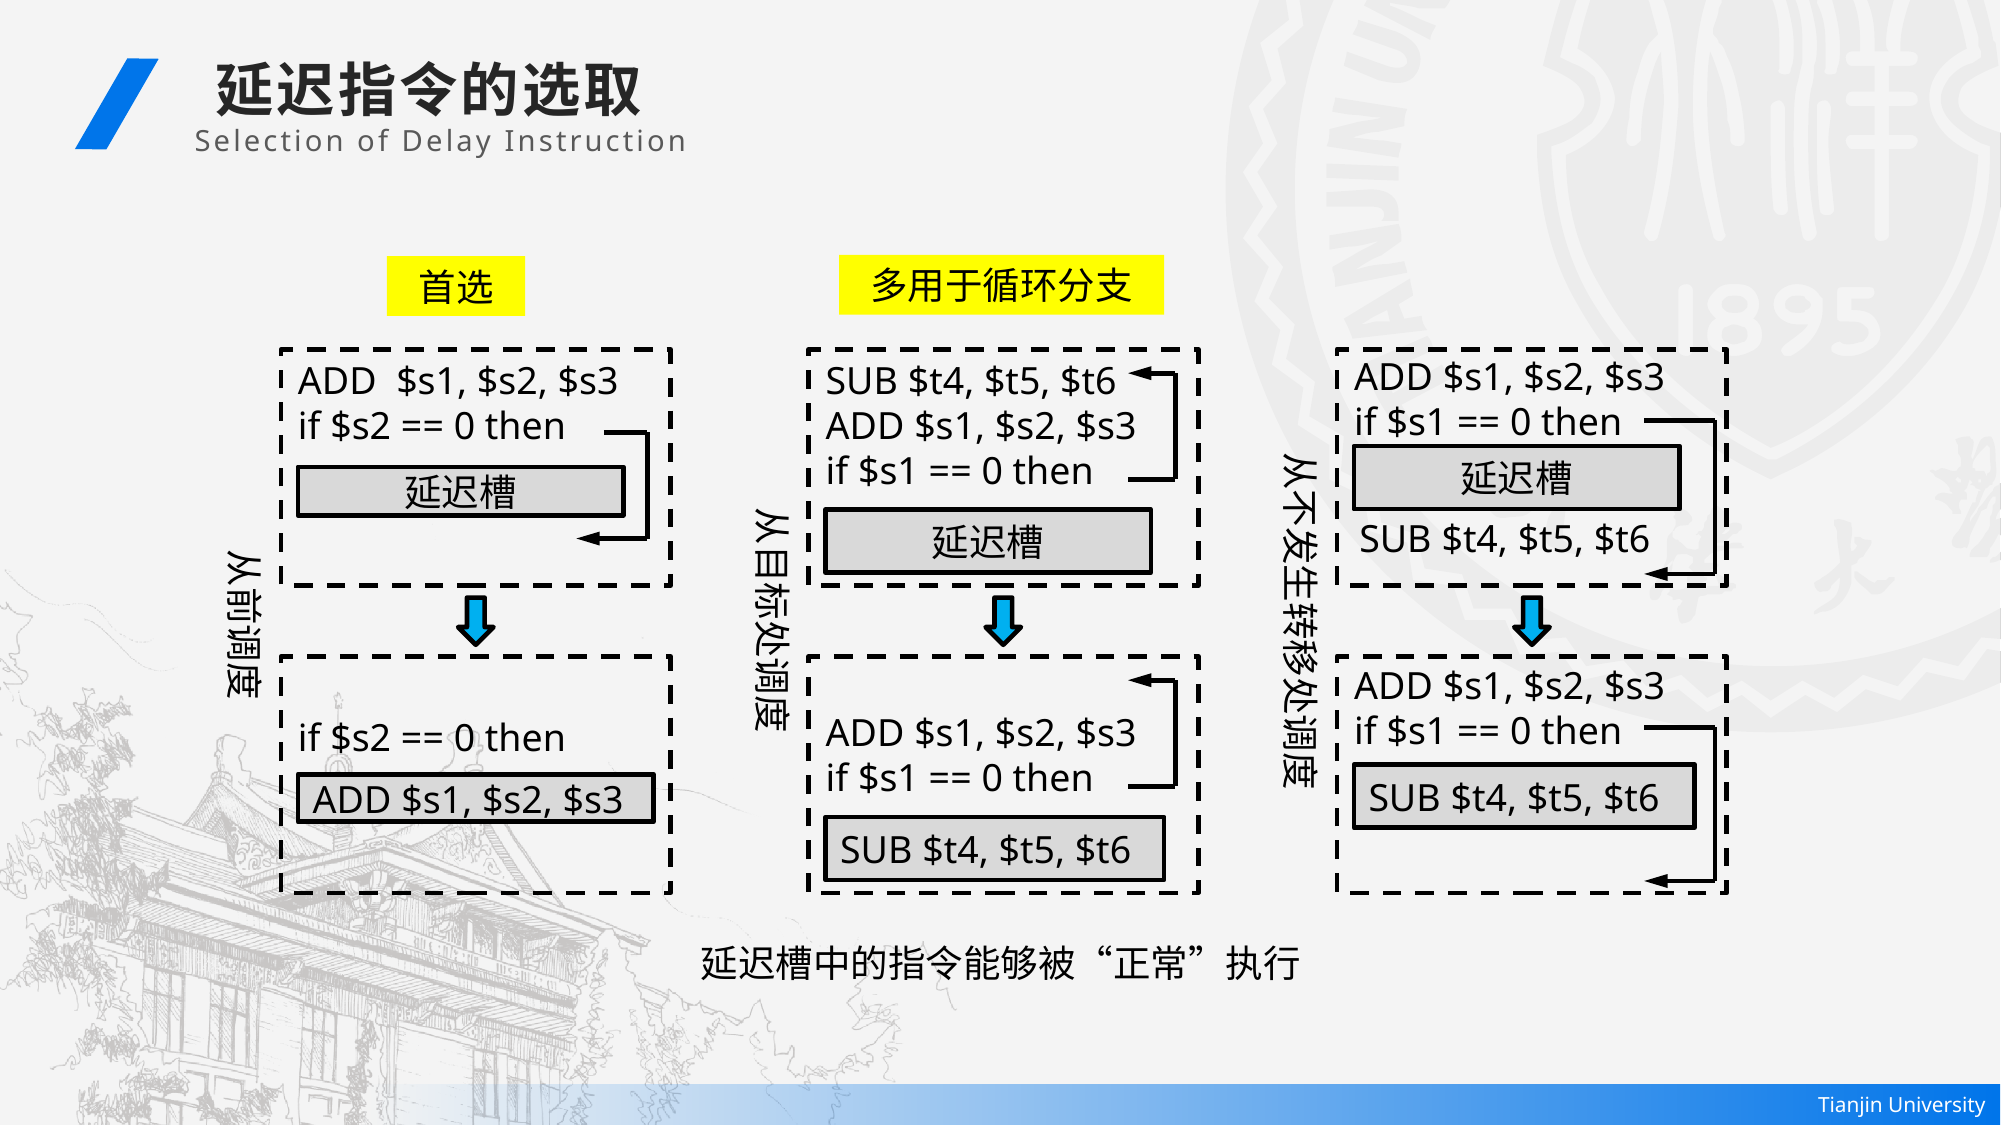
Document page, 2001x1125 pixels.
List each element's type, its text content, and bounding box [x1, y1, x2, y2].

text_box [808, 656, 1199, 893]
text_box [281, 349, 671, 586]
text_box ADD $s1, $s2, $s3 if $s1 == 0 then [810, 656, 1189, 807]
text_box [1336, 656, 1727, 893]
text_box SUB $t4, $t5, $t6 [1344, 507, 1713, 568]
text_box [1336, 349, 1727, 586]
text_box SUB $t4, $t5, $t6 ADD $s1, $s2, $s3 if $s1 == 0 then [810, 349, 1189, 500]
text_box ADD $s1, $s2, $s3 if $s1 == 0 then [1339, 654, 1718, 759]
text_box [808, 349, 1199, 586]
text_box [98, 45, 784, 168]
text_box 从前调度 [215, 396, 276, 853]
text_box 从目标处调度 [743, 472, 803, 768]
text_box SUB $t4, $t5, $t6 [1353, 764, 1695, 828]
text_box ADD $s1, $s2, $s3 if $s1 == 0 then [1339, 345, 1718, 451]
text_box [74, 109, 98, 150]
text_box 延迟槽 [1353, 446, 1680, 507]
text_box 延迟槽中的指令能够被“正常”执行 [561, 932, 1440, 993]
text_box [458, 597, 494, 645]
text_box 从不发生转移处调度 [1271, 430, 1332, 812]
text_box [1514, 597, 1550, 645]
text_box SUB $t4, $t5, $t6 [825, 816, 1165, 880]
text_box SUB $t4, $t5, $t6 [1717, 507, 1723, 568]
text_box [985, 597, 1022, 645]
text_box 首选 [386, 256, 526, 316]
text_box 多用于循环分支 [839, 254, 1165, 315]
text_box [281, 656, 671, 893]
text_box 延迟槽 [825, 509, 1151, 573]
